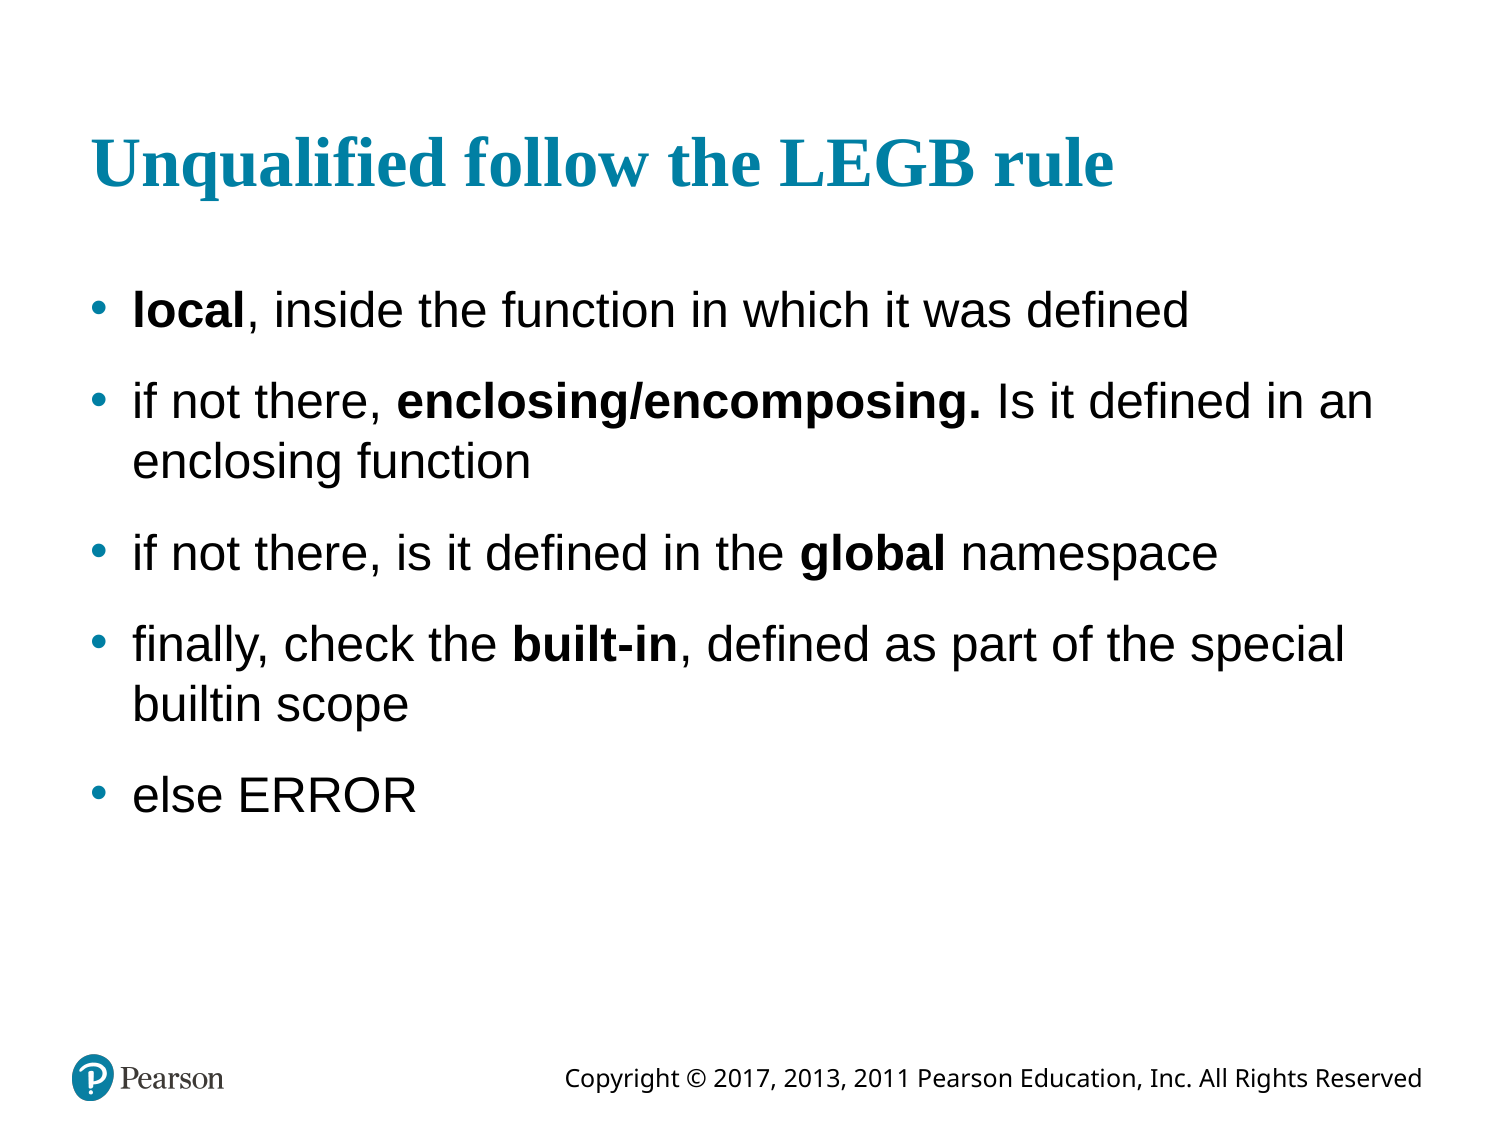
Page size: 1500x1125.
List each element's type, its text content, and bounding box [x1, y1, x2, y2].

picture [72, 1087, 83, 1101]
picture [80, 1063, 106, 1088]
picture [72, 1054, 88, 1070]
picture [98, 1054, 224, 1101]
list local, inside the function in which it was defined if not there, enclosing/encomposing. Is it defined in an enclosing function if not there, is it defined in the global namespace finally, check the built-in, defined as part of the special builtin scope else ERROR [75, 262, 1425, 1005]
title Unqualified follow the LEGB rule [75, 35, 1425, 216]
